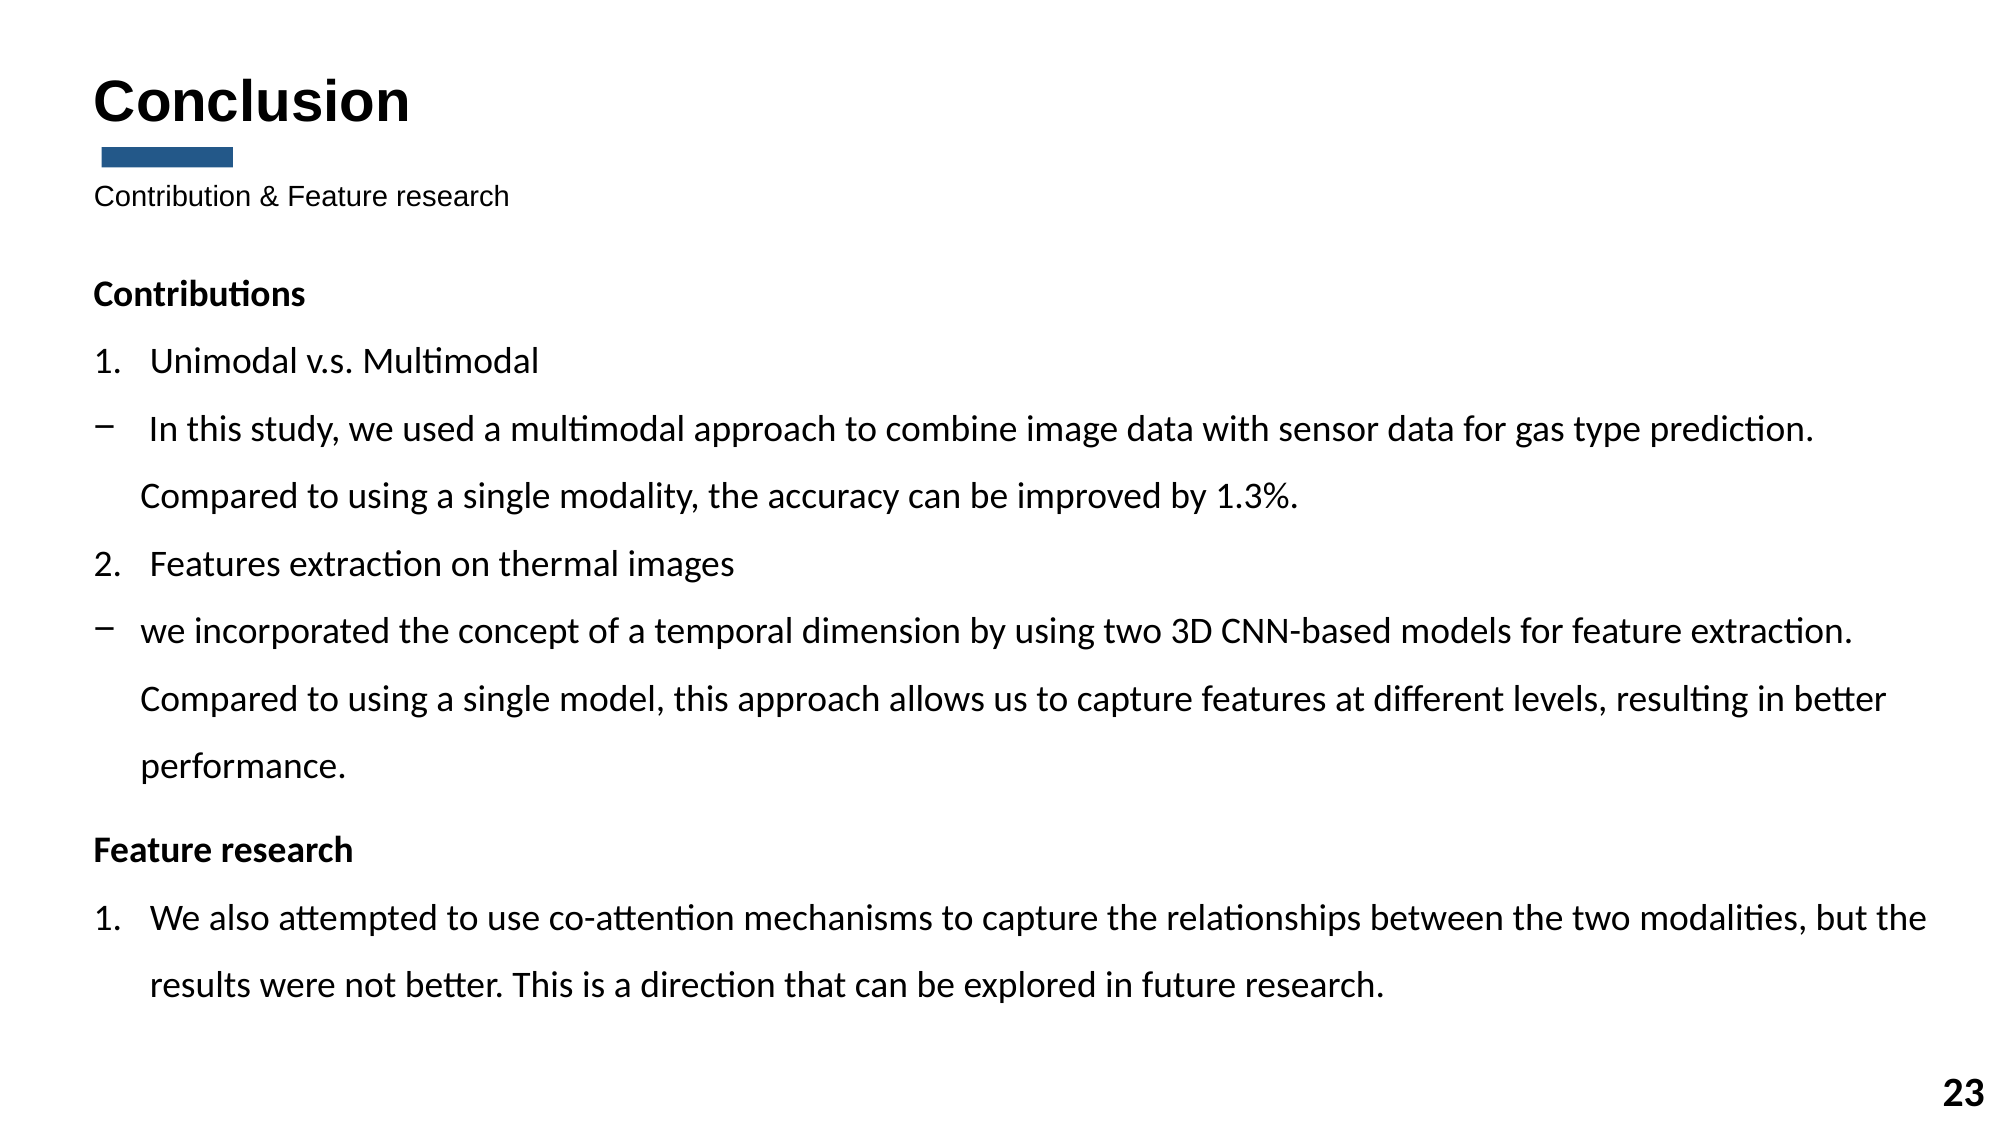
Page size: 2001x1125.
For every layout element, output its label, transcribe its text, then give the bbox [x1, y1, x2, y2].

text_box Feature research We also attempted to use co-attention mechanisms to capture the relationships between the two modalities, but the results were not better. This is a direction that can be explored in future research. [78, 795, 1967, 1013]
list Conclusion [78, 63, 742, 133]
list Contribution & Feature research [78, 173, 713, 198]
text_box Contributions Unimodal v.s. Multimodal In this study, we used a multimodal approach to combine image data with sensor data for gas type prediction. Compared to using a single modality, the accuracy can be improved by 1.3%. Features extraction on thermal images we incorporated the concept of a temporal dimension by using two 3D CNN-based models for feature extraction. Compared to using a single model, this approach allows us to capture features at different levels, resulting in better performance. [78, 239, 1967, 795]
slide_number 22 [1550, 1059, 2000, 1120]
